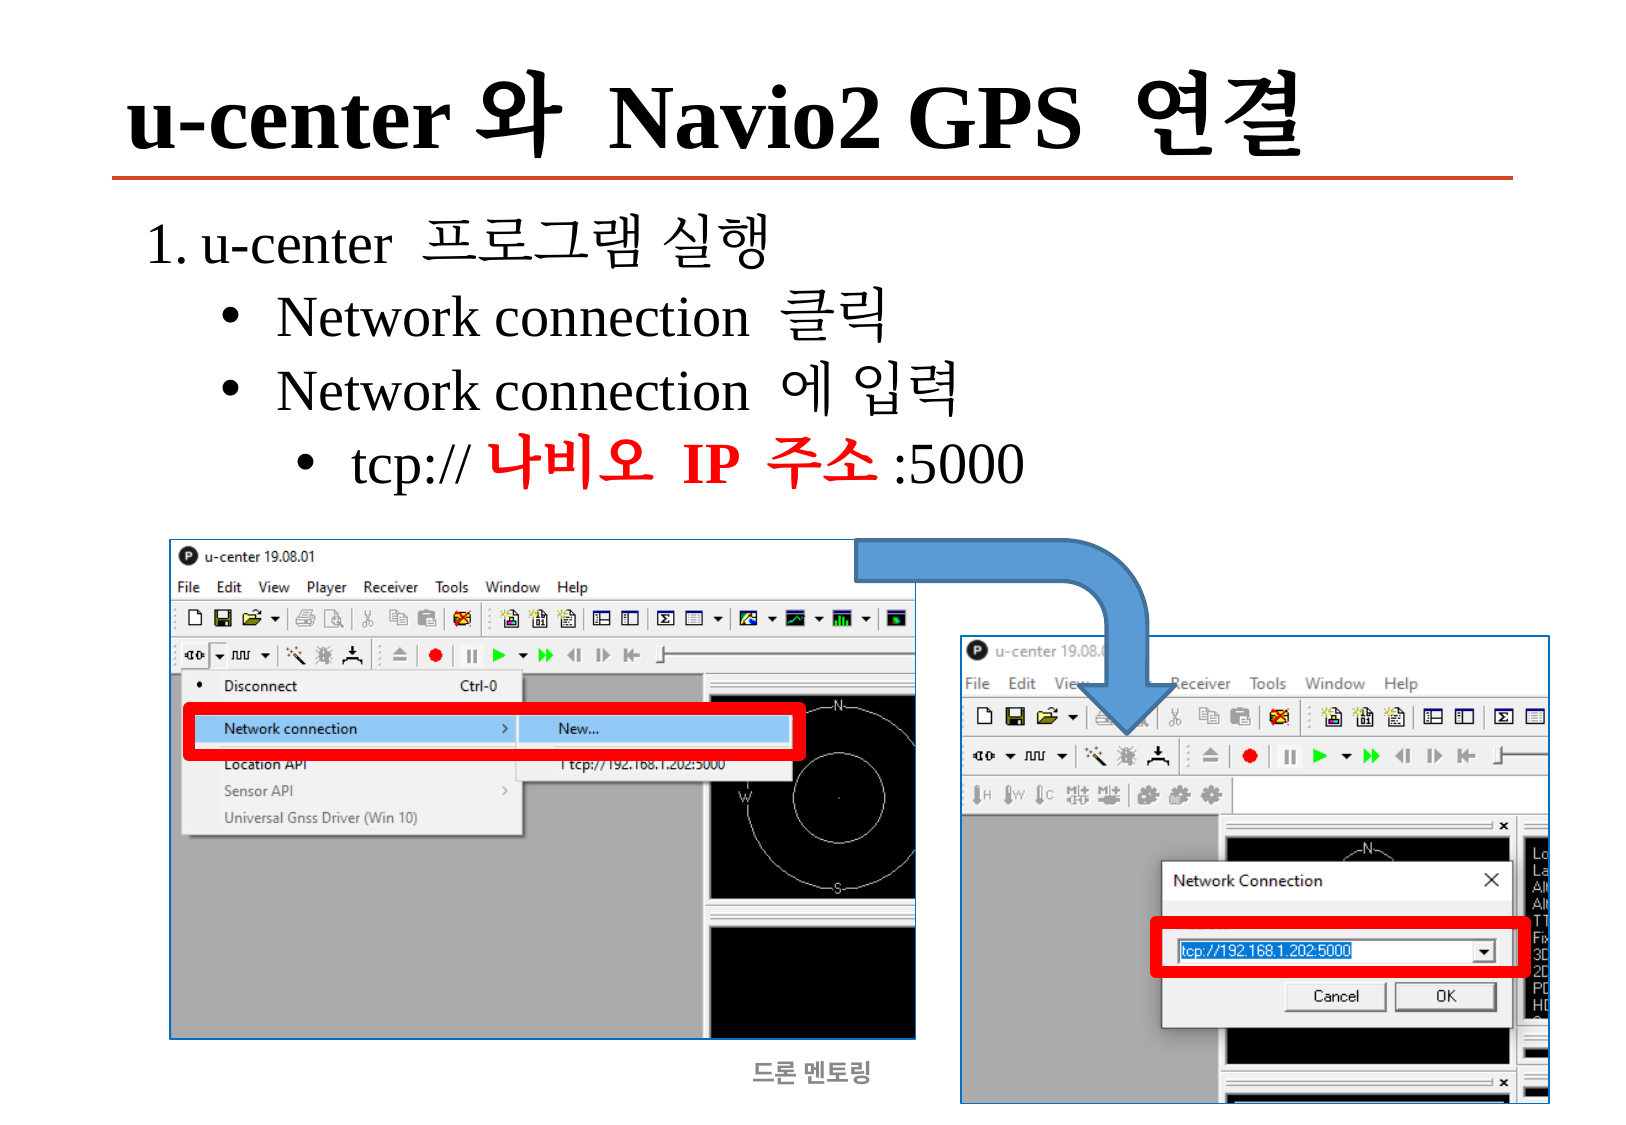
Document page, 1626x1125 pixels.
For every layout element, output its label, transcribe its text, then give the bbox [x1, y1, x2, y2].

text_box [918, 540, 1148, 634]
list u-center 프로그램 실행 Network connection 클릭 Network connection 에 입력 tcp://나비오 IP 주소:5000 [111, 205, 1625, 541]
title u-center와 Navio2 GPS 연결 [111, 59, 1514, 179]
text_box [961, 636, 1549, 1103]
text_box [170, 539, 915, 1039]
footer 드론 멘토링 [538, 1042, 956, 1103]
